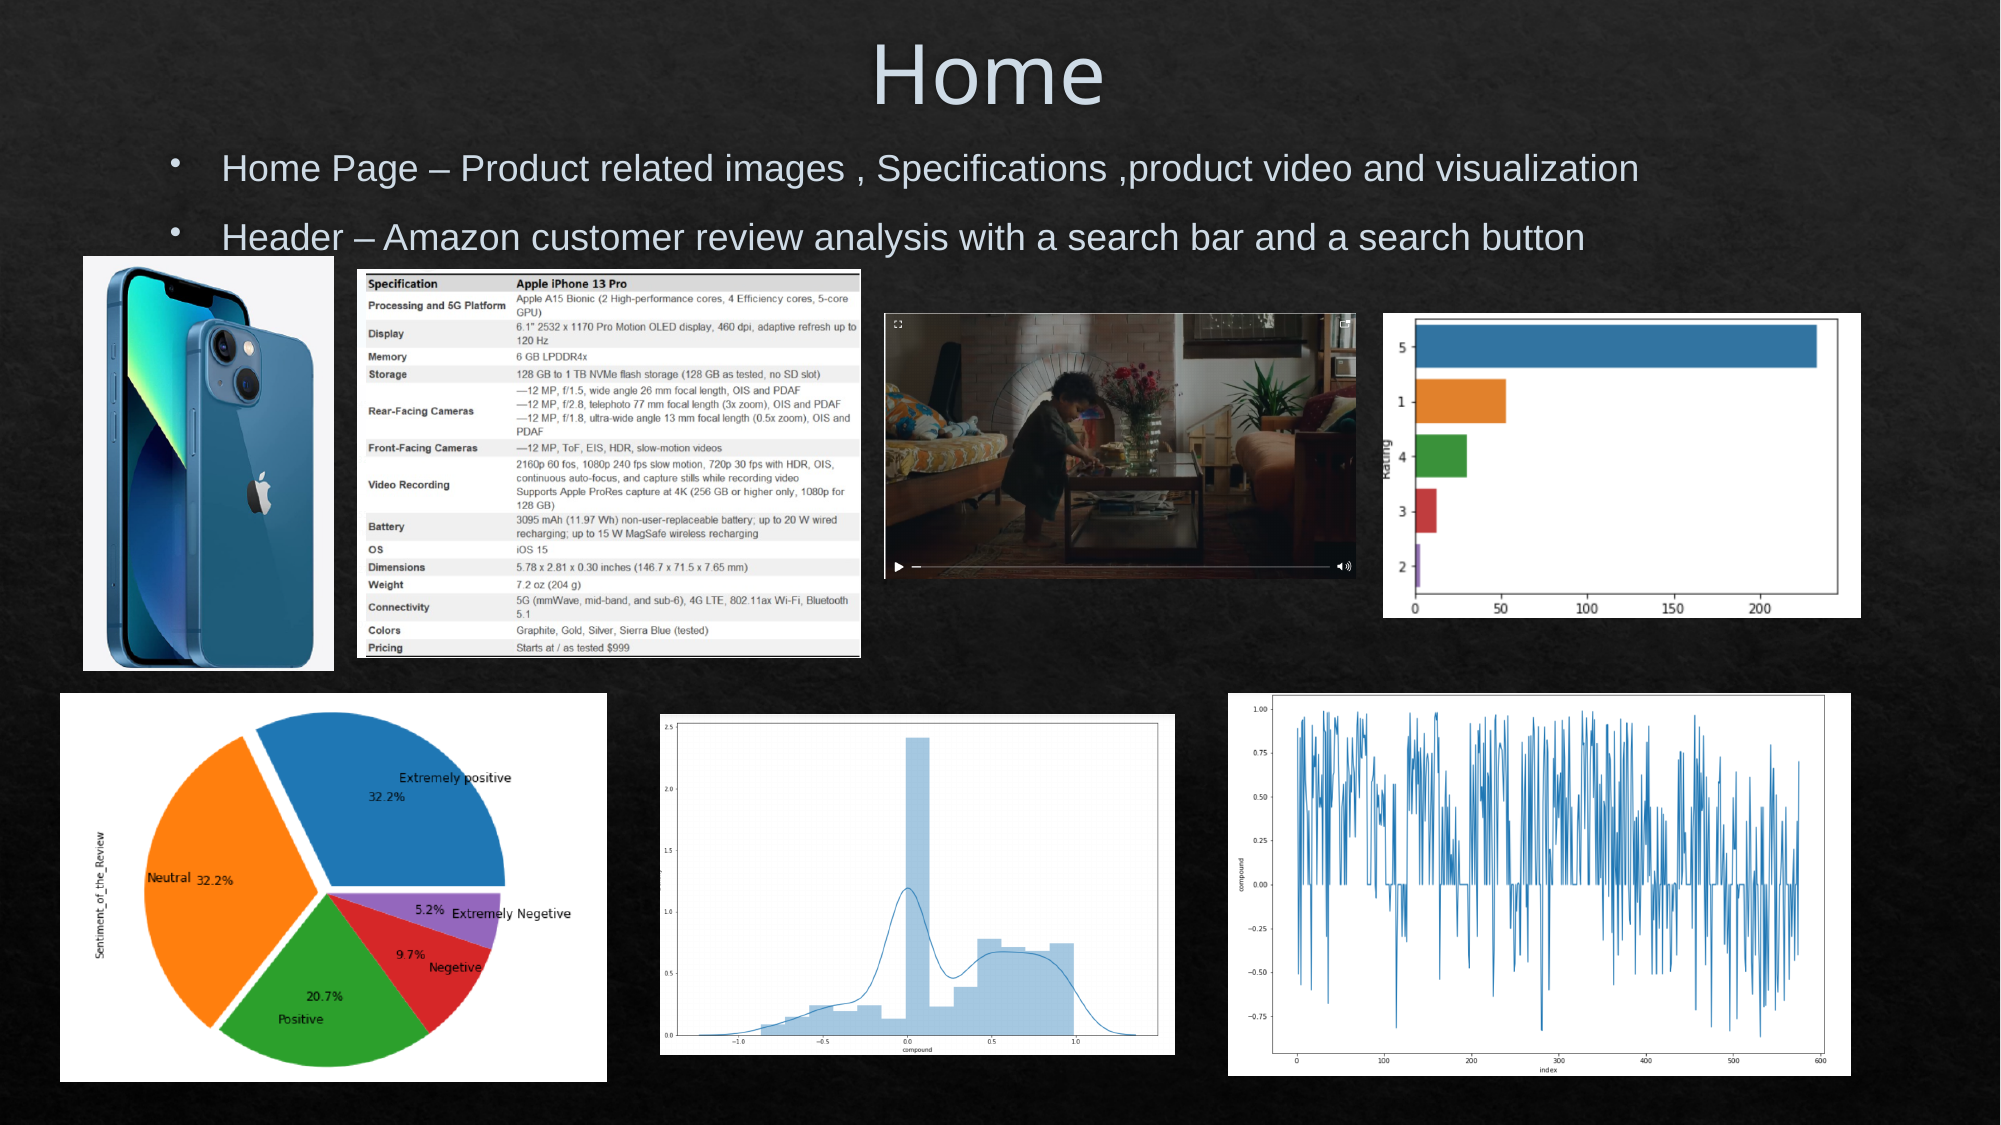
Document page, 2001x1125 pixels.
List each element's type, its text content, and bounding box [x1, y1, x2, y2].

title Home [149, 0, 1849, 127]
picture [357, 269, 862, 658]
picture [83, 255, 334, 671]
picture [660, 714, 1175, 1055]
picture [60, 693, 607, 1082]
picture [884, 313, 1356, 579]
picture [1228, 693, 1851, 1076]
picture [1383, 313, 1861, 619]
list Home Page – Product related images , Specifications ,product video and visualization Header – Amazon customer review analysis with a search bar and a search button [149, 131, 1849, 950]
